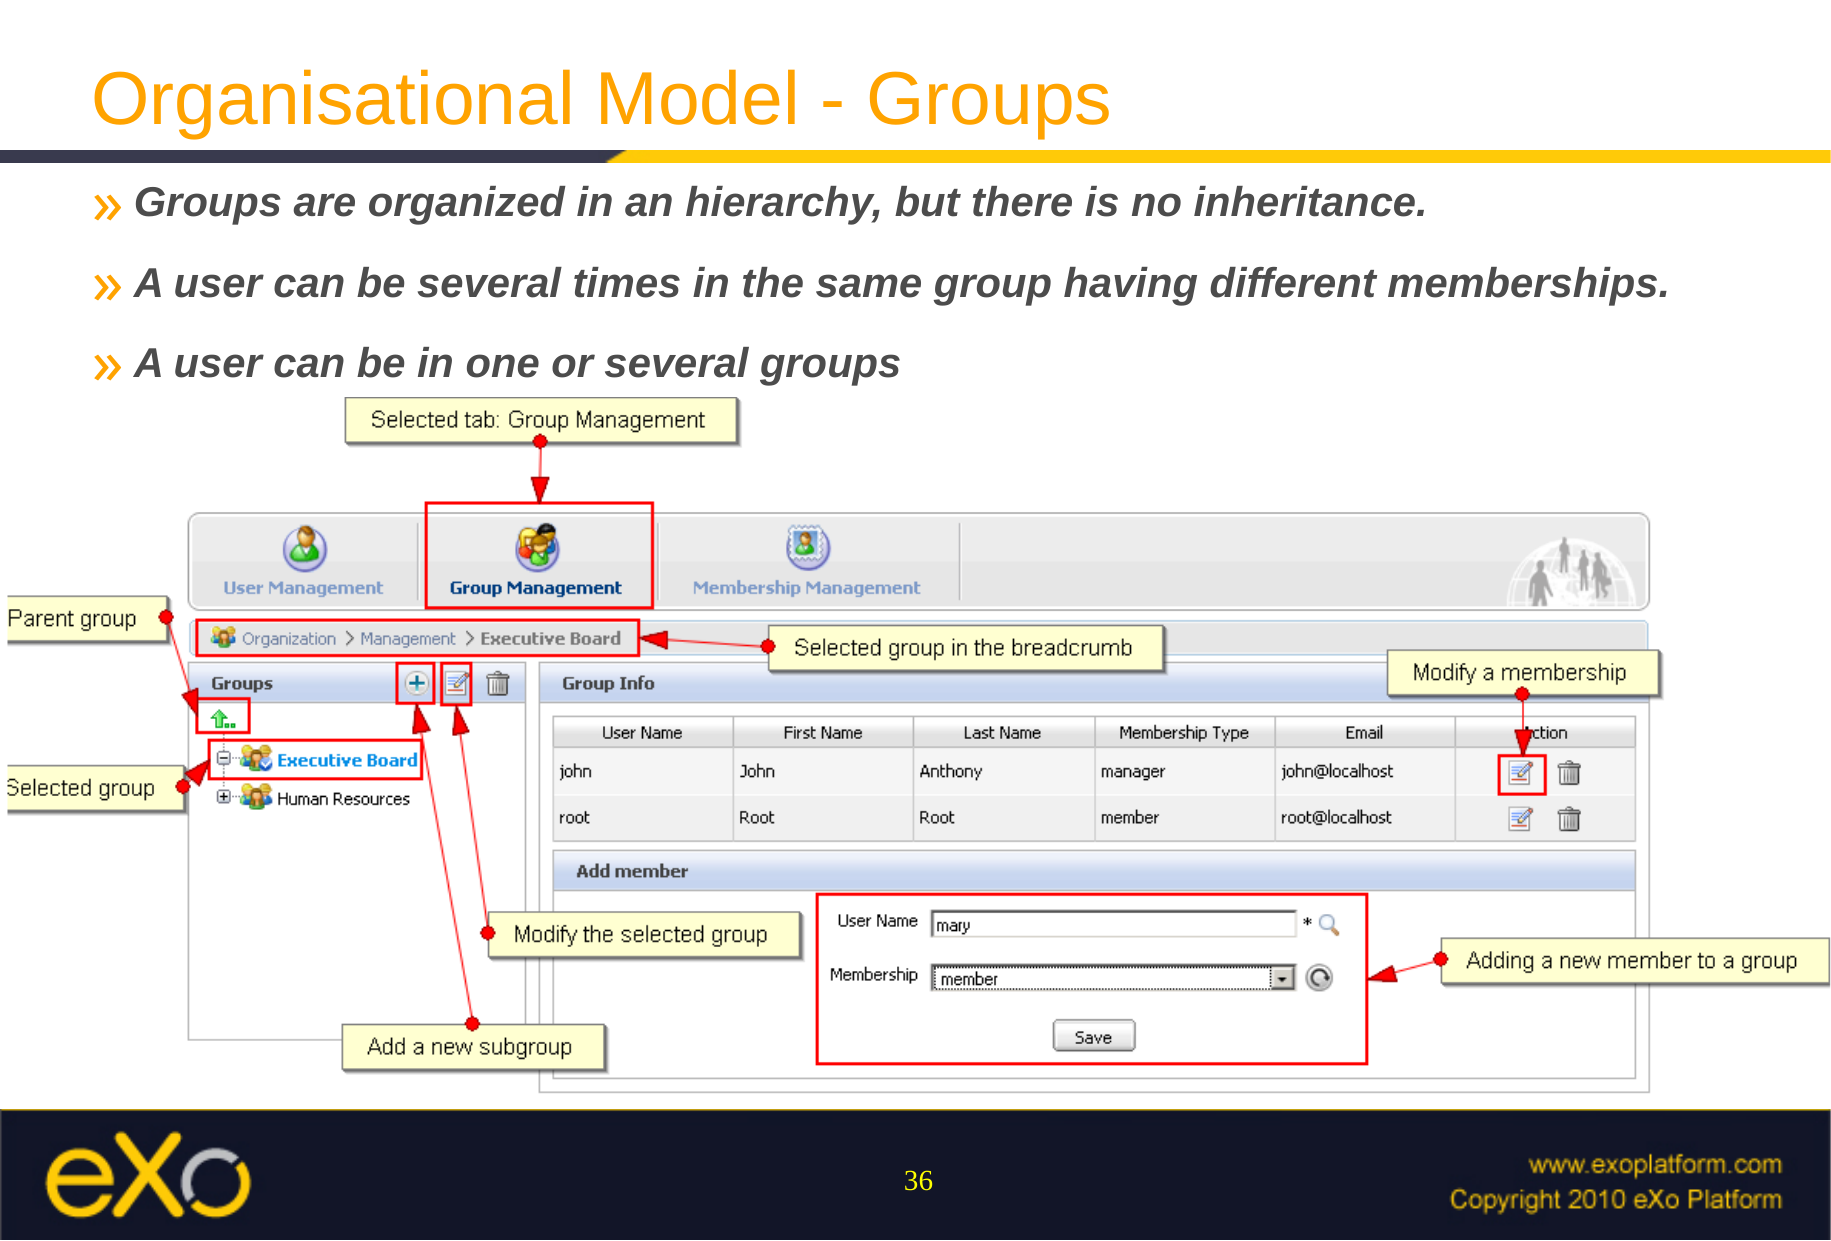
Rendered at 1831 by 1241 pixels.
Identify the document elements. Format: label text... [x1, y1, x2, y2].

text_box Organisational Model - Groups [91, 49, 1739, 151]
picture [0, 150, 1831, 163]
text_box Groups are organized in an hierarchy, but there is no inheritance. A user can be several times in the same group having different memberships. A user can be in one or several groups [91, 174, 1739, 394]
picture [0, 397, 1831, 1101]
picture [0, 1109, 1831, 1240]
